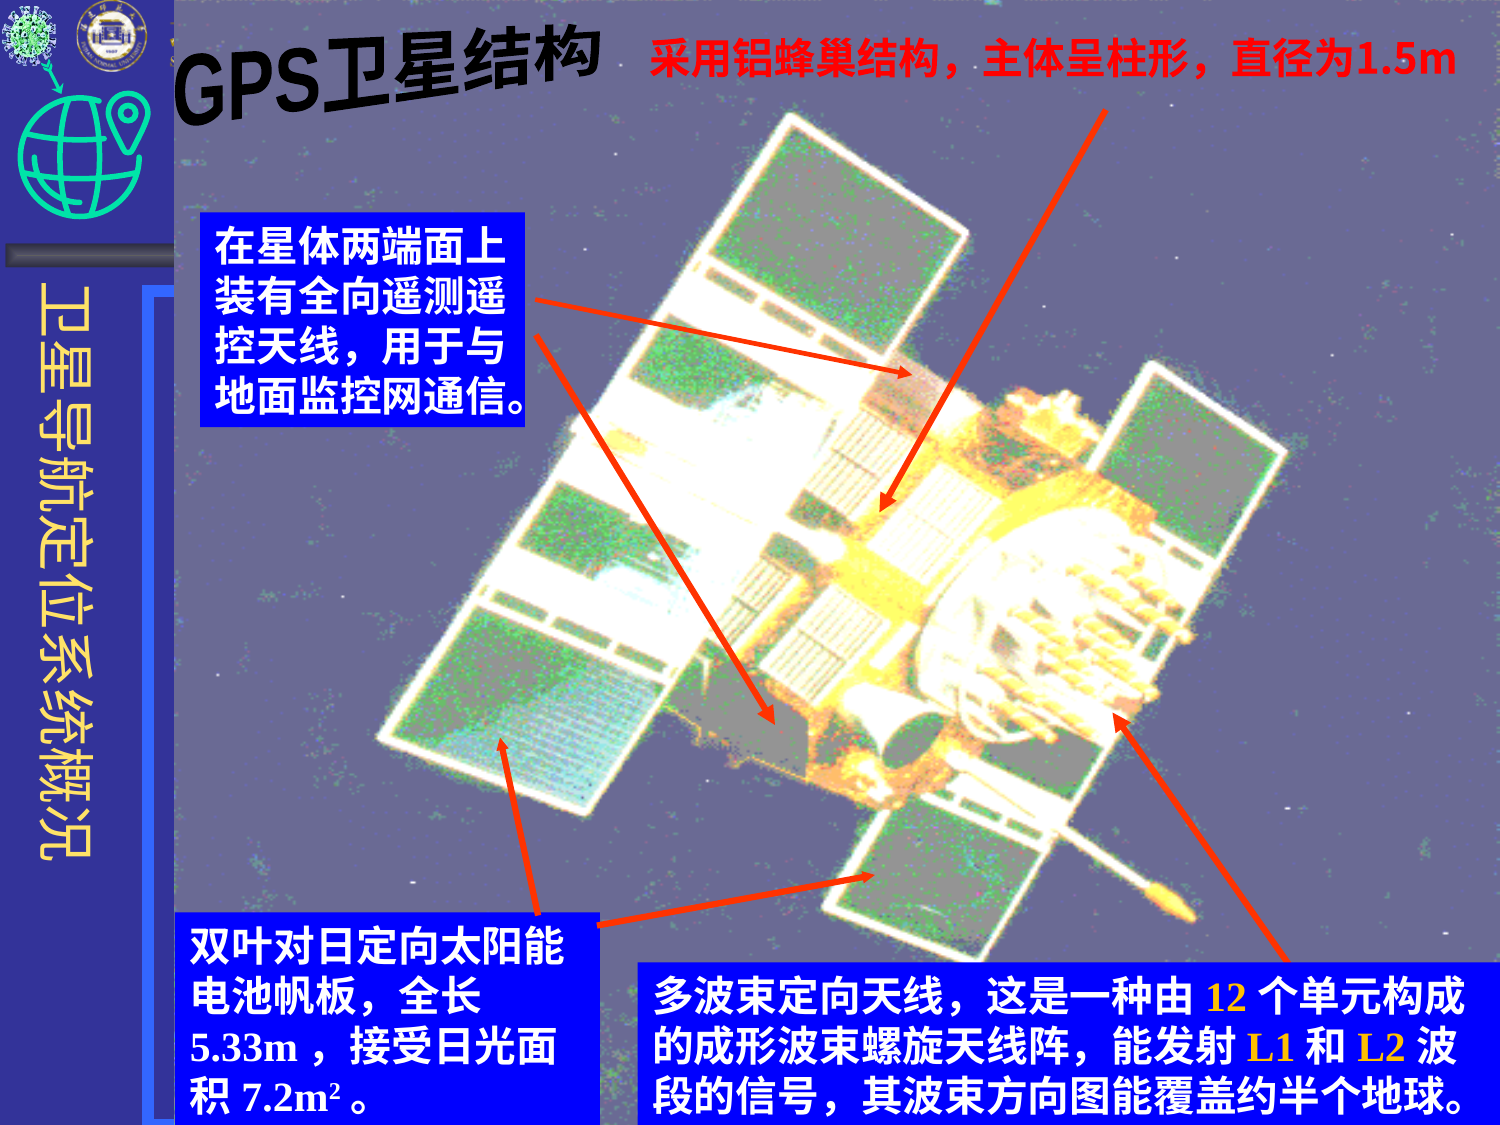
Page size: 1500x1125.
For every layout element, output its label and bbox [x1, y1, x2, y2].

text_box [637, 712, 1500, 1125]
picture [0, 4, 62, 67]
text_box [199, 212, 913, 726]
text_box [174, 737, 632, 1125]
text_box [649, 37, 1455, 513]
picture [174, 0, 1500, 737]
